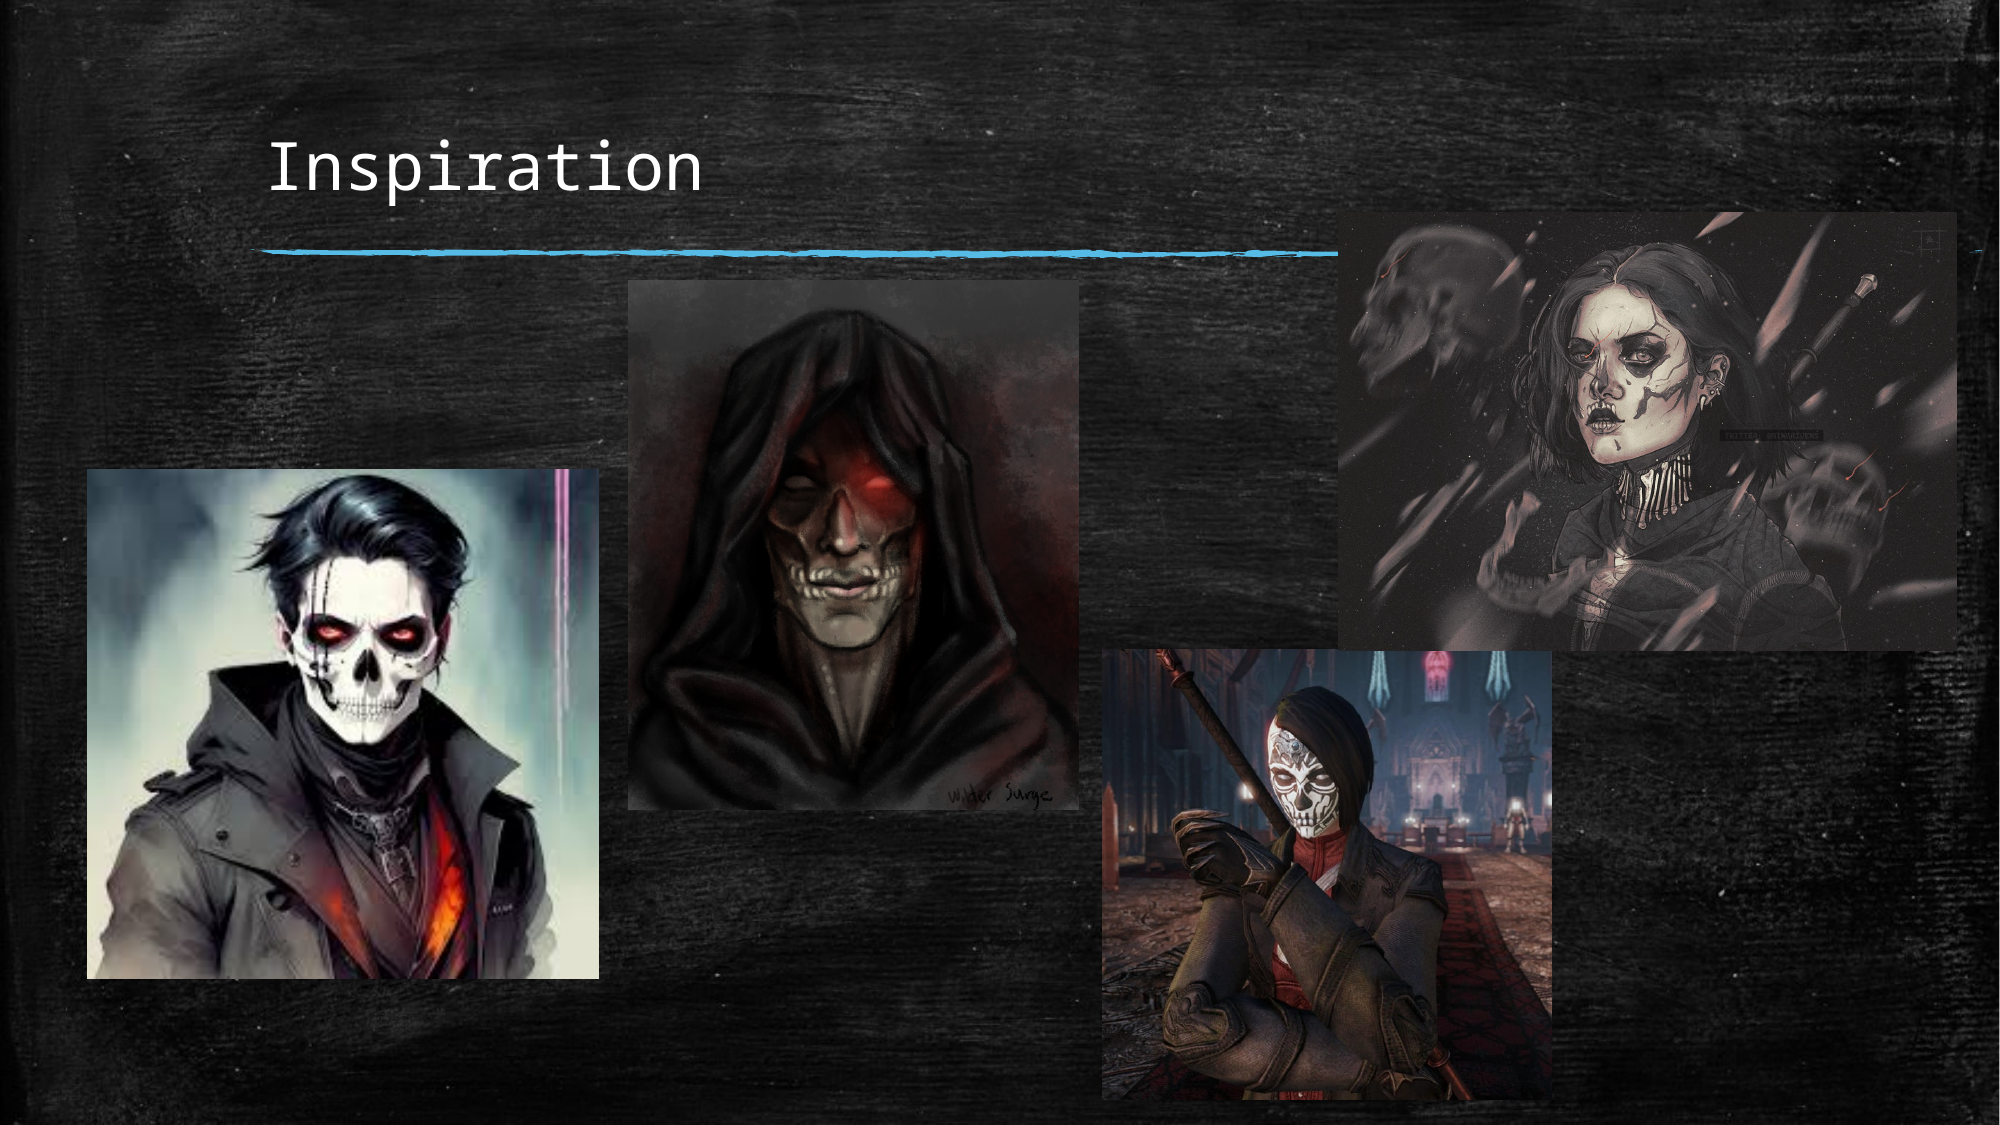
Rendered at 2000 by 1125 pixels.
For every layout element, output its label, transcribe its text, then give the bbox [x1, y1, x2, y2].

picture [1101, 212, 1957, 1100]
picture [87, 469, 599, 979]
picture [628, 280, 1079, 810]
title Inspiration [249, 45, 1750, 213]
